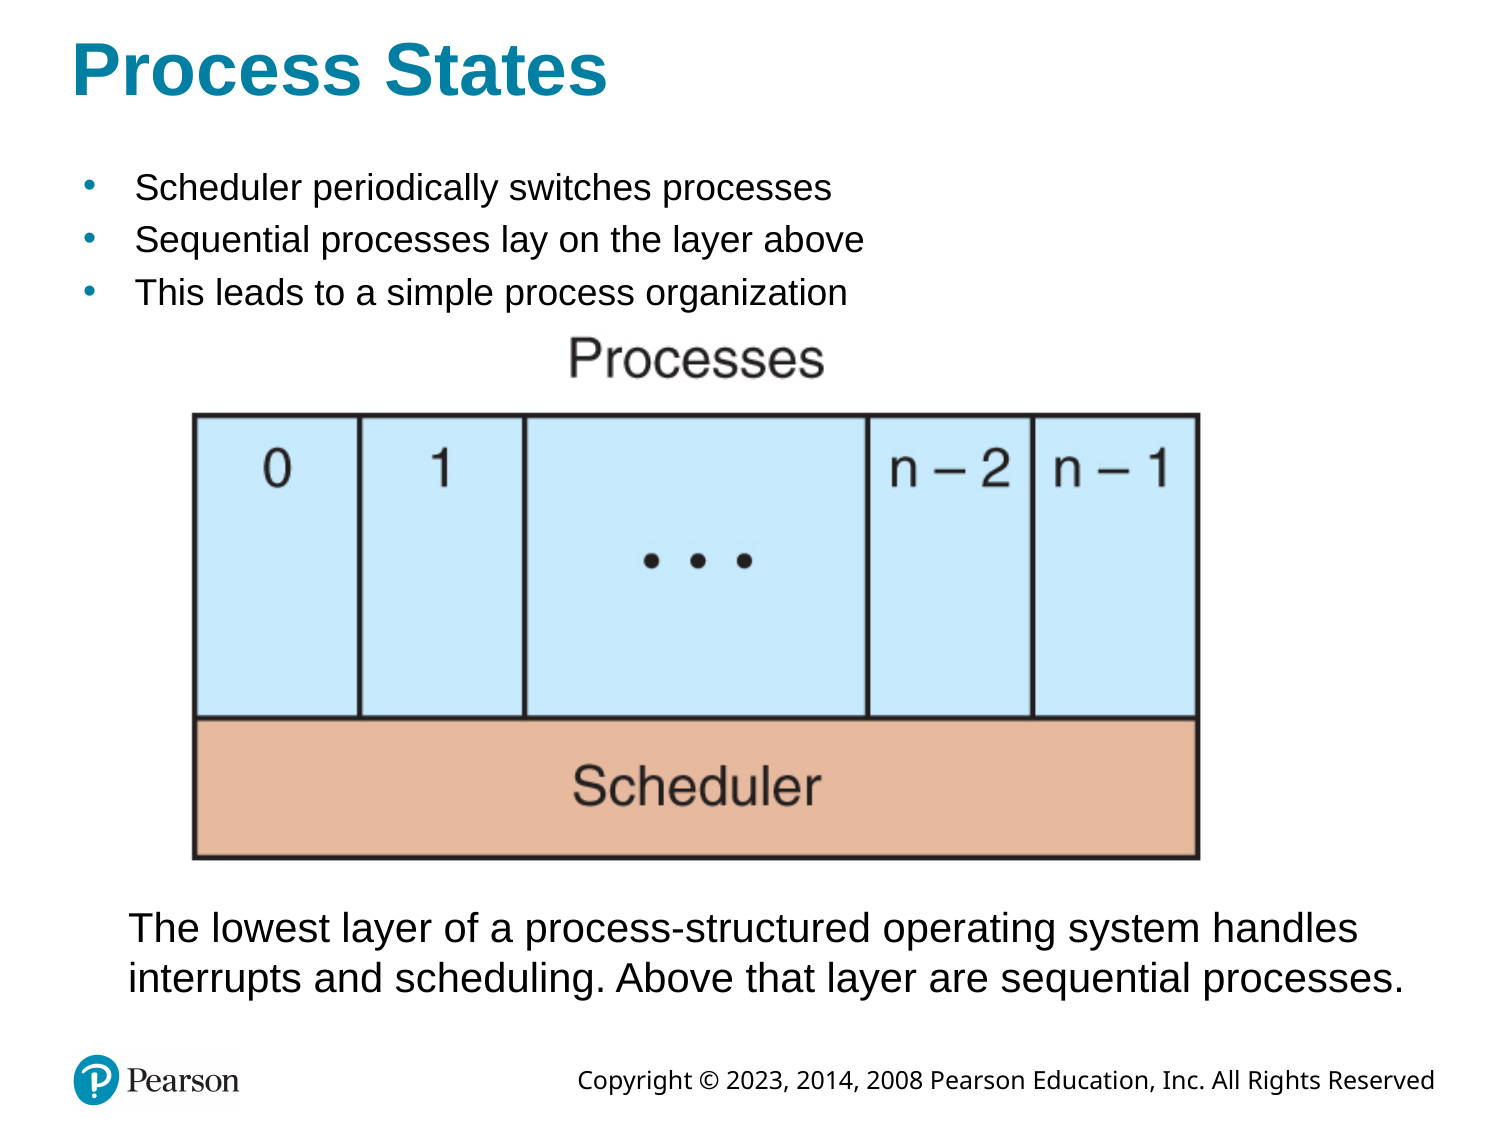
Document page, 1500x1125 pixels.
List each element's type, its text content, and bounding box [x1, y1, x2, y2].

picture [183, 328, 1210, 870]
picture [72, 1053, 241, 1107]
list Scheduler periodically switches processes Sequential processes lay on the layer above This leads to a simple process organization [68, 147, 1419, 329]
text_box The lowest layer of a process-structured operating system handles interrupts and scheduling. Above that layer are sequential processes. [128, 898, 1486, 1005]
title Process States [71, 0, 1430, 162]
